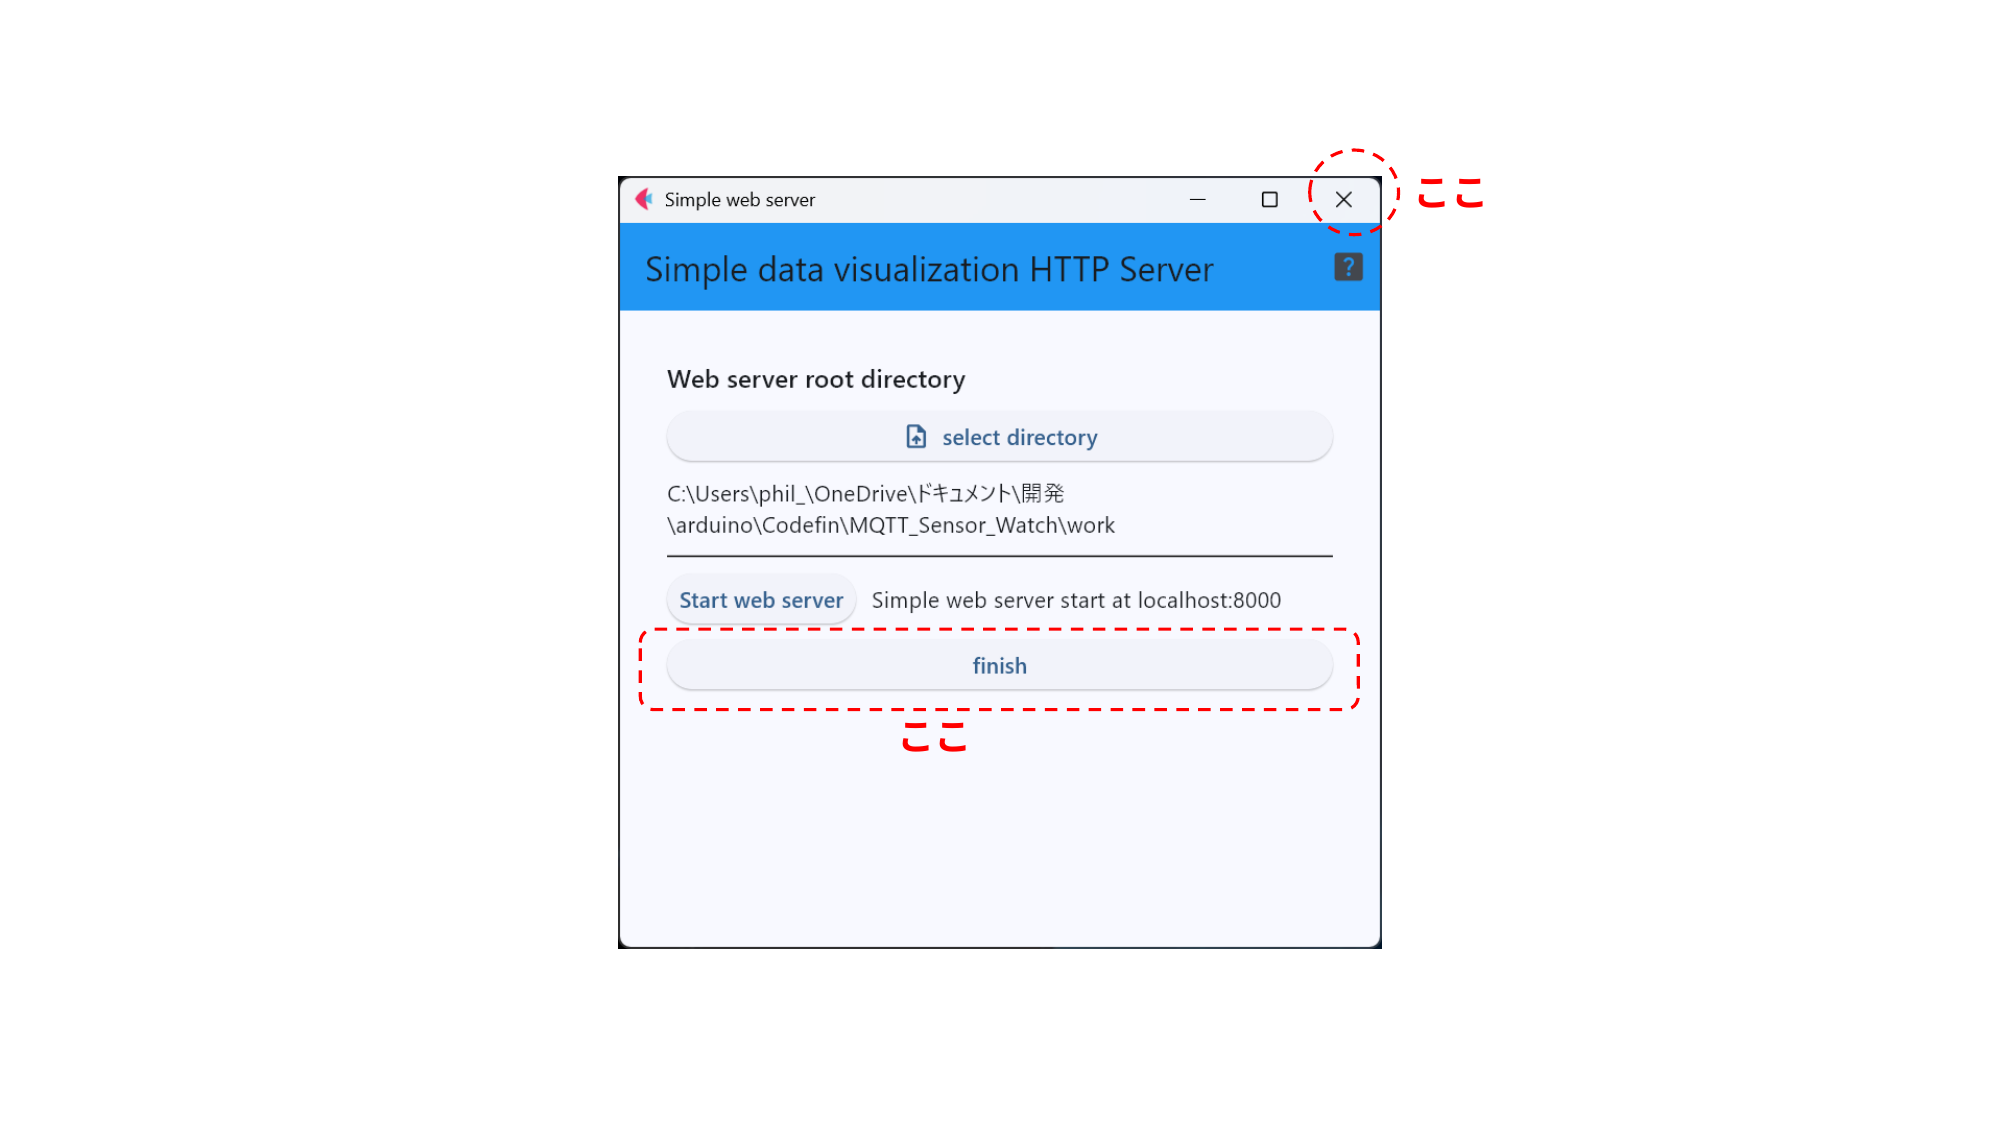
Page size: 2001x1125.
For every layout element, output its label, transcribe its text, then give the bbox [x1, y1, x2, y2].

text_box ここ [1399, 161, 1504, 222]
text_box [1313, 148, 1399, 228]
picture [618, 175, 1382, 949]
